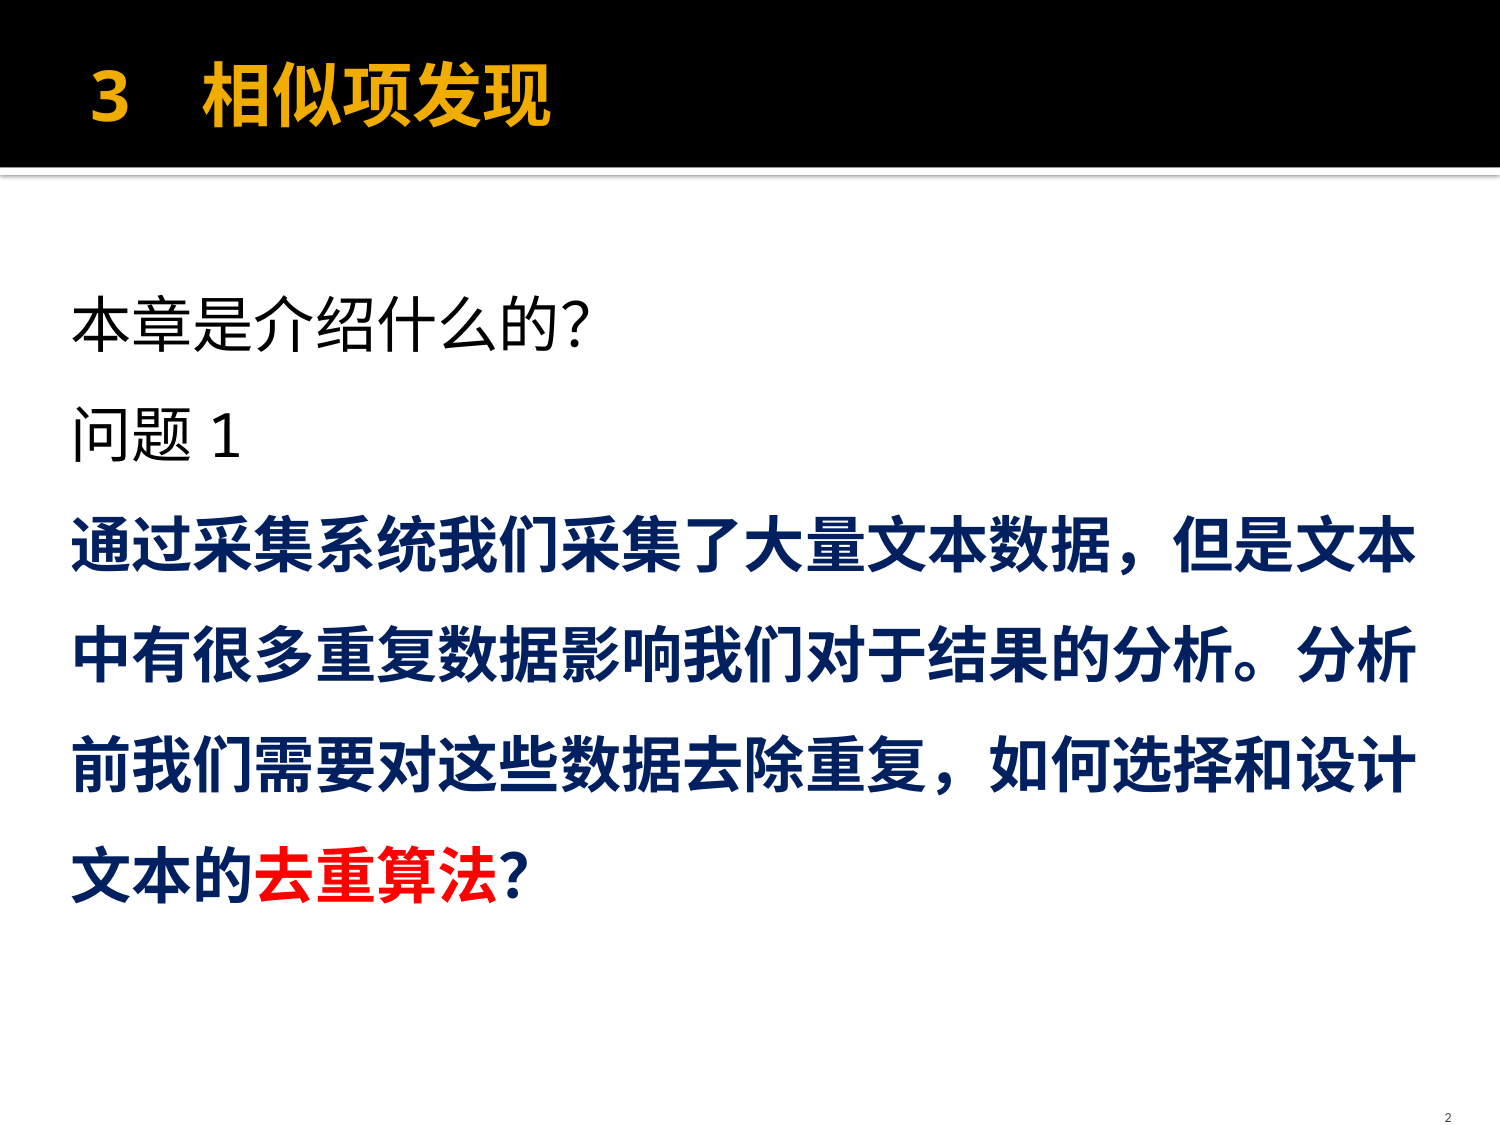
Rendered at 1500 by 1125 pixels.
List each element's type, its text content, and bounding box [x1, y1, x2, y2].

title 3 相似项发现 [75, 12, 1425, 175]
slide_number 2 [1345, 1080, 1467, 1125]
list 本章是介绍什么的？ 问题1 通过采集系统我们采集了大量文本数据，但是文本中有很多重复数据影响我们对于结果的分析。分析前我们需要对这些数据去除重复，如何选择和设计文本的去重算法？ [46, 271, 1482, 919]
